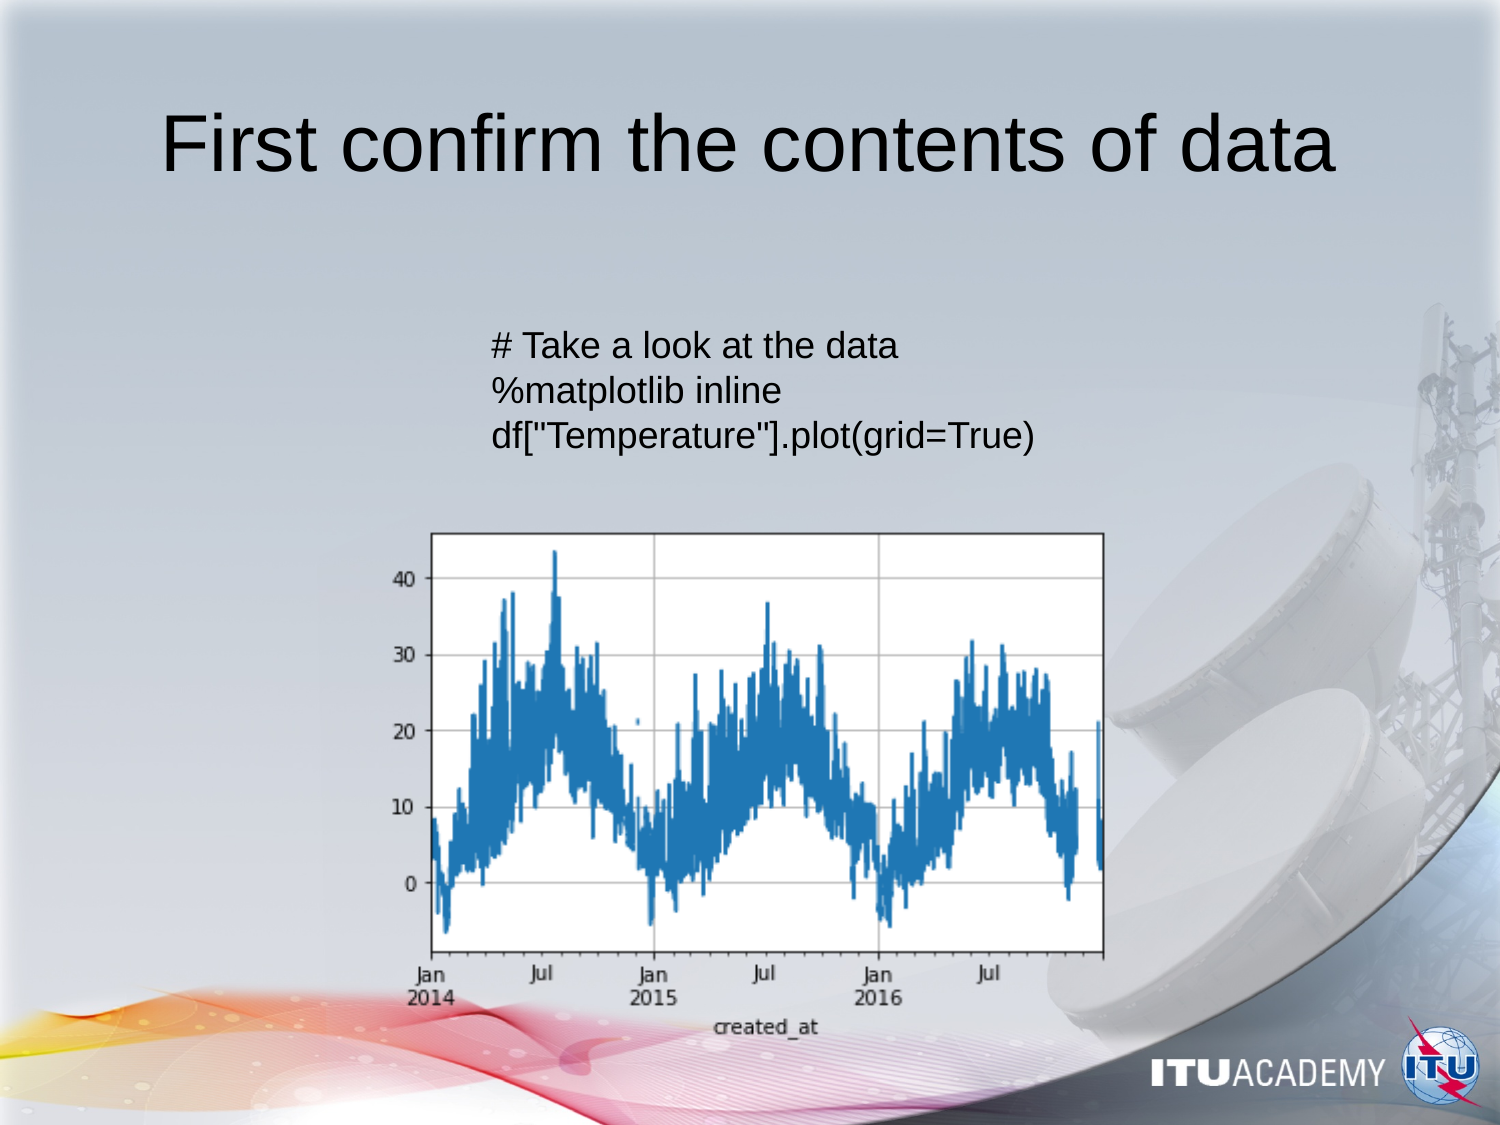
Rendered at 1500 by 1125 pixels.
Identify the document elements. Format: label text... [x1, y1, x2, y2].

picture [0, 0, 1500, 1125]
title First confirm the contents of data [74, 44, 1426, 234]
text_box # Take a look at the data %matplotlib inline df["Temperature"].plot(grid=True) [483, 313, 1044, 464]
